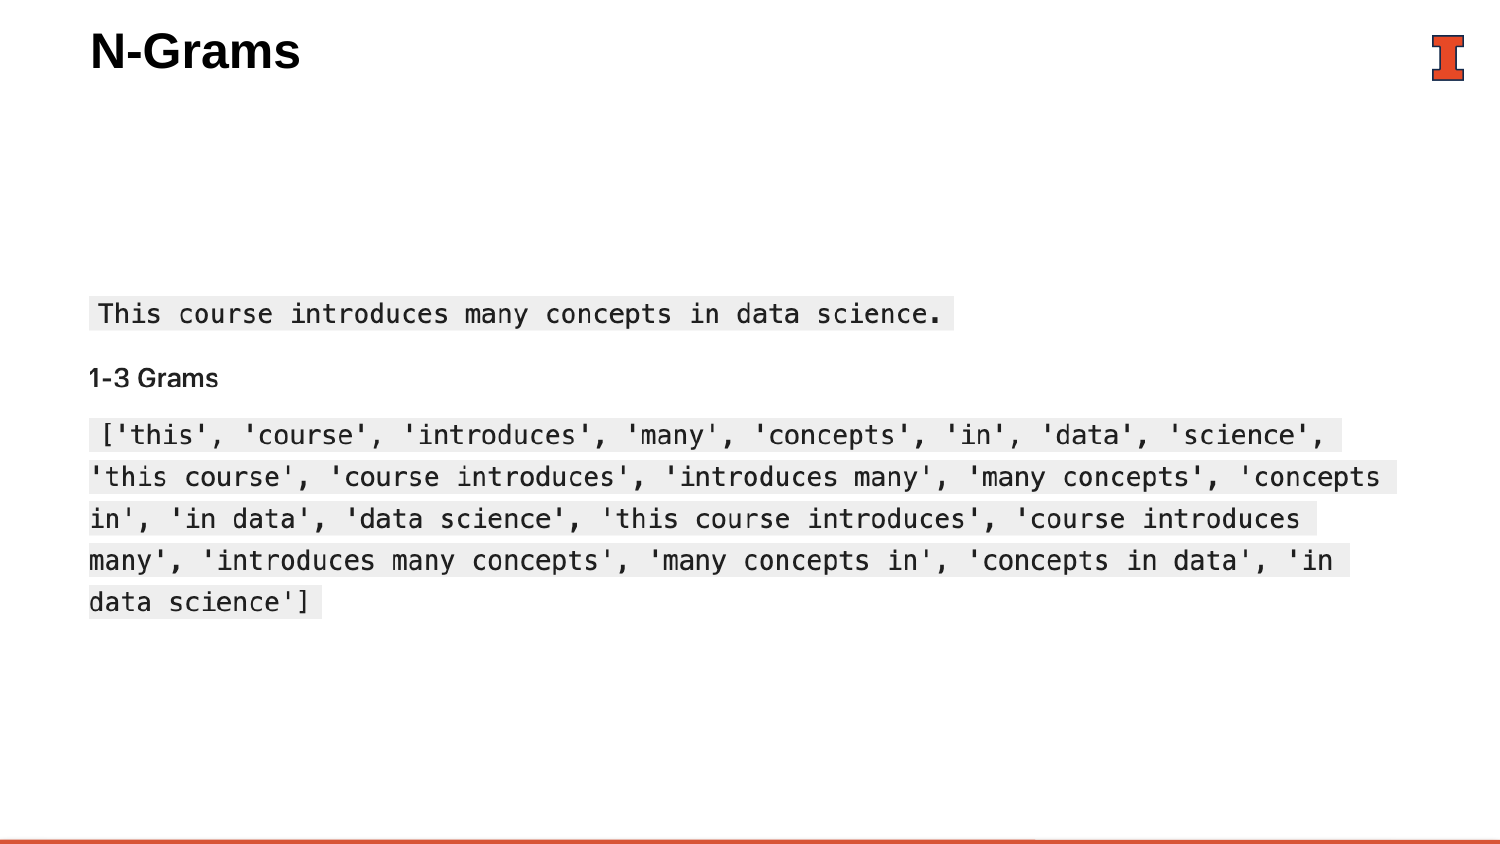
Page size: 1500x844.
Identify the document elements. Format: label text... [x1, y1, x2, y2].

picture [1432, 35, 1464, 81]
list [74, 275, 1404, 647]
title N-Grams [75, 10, 1404, 128]
